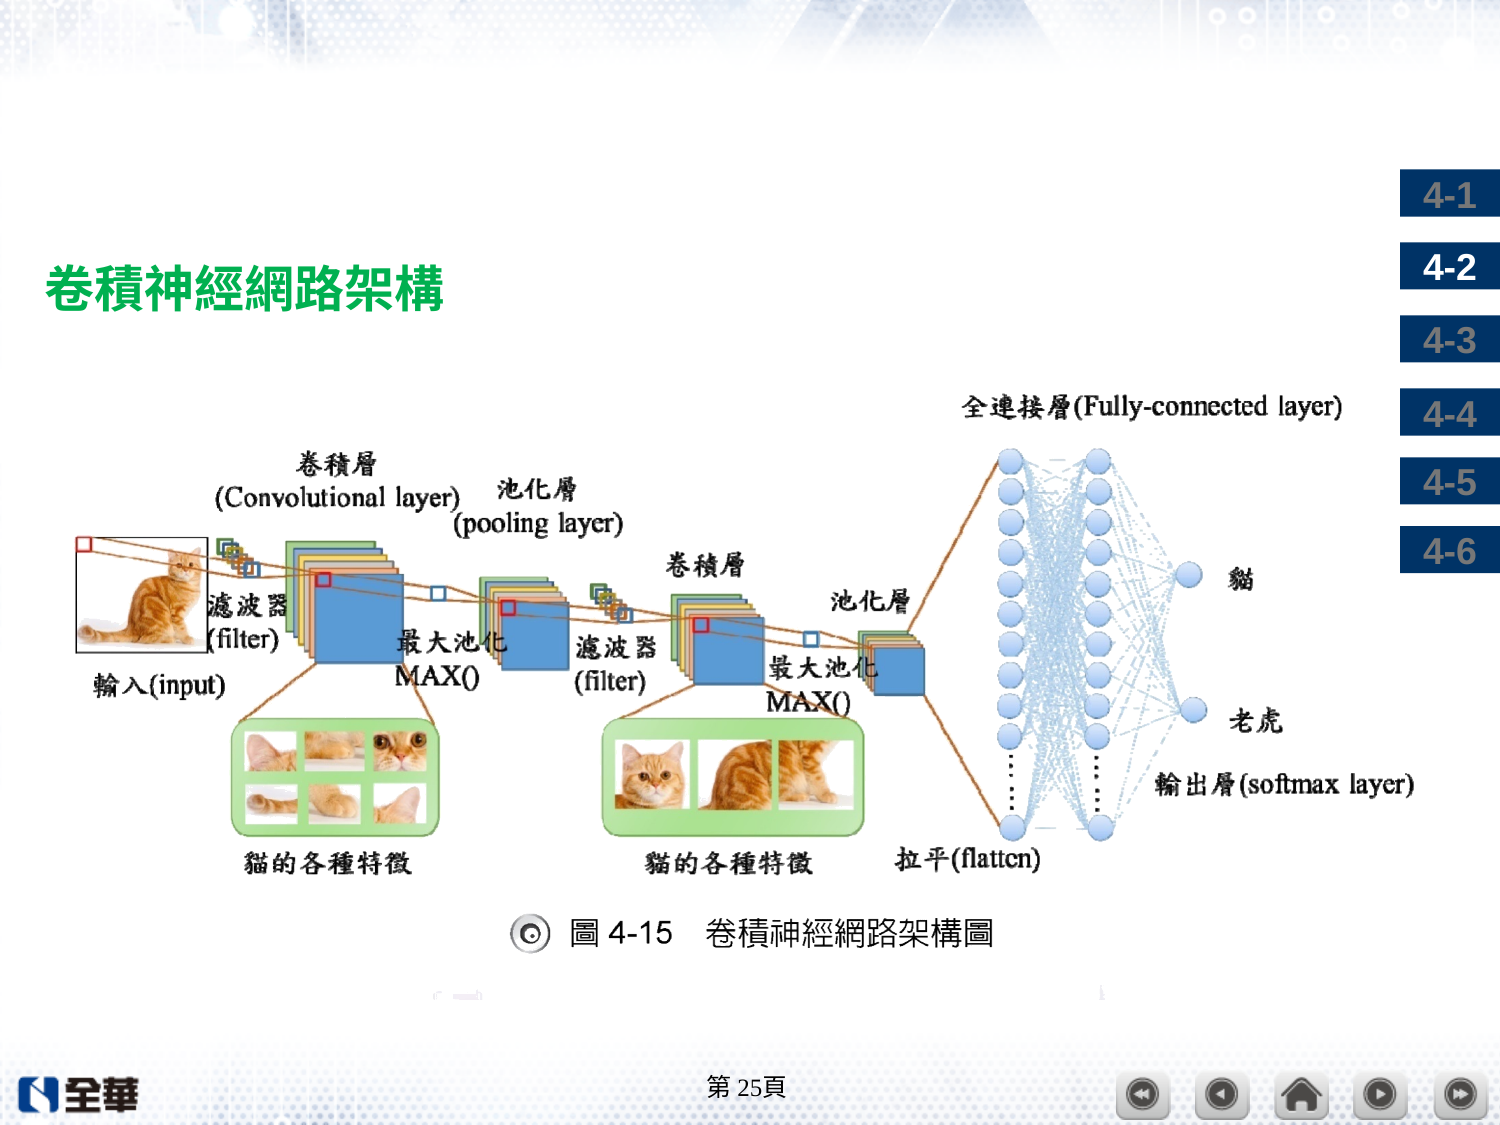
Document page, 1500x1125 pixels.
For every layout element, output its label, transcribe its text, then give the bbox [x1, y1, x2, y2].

picture [0, 0, 1500, 1125]
list 卷積神經網路架構 [29, 219, 1386, 1048]
